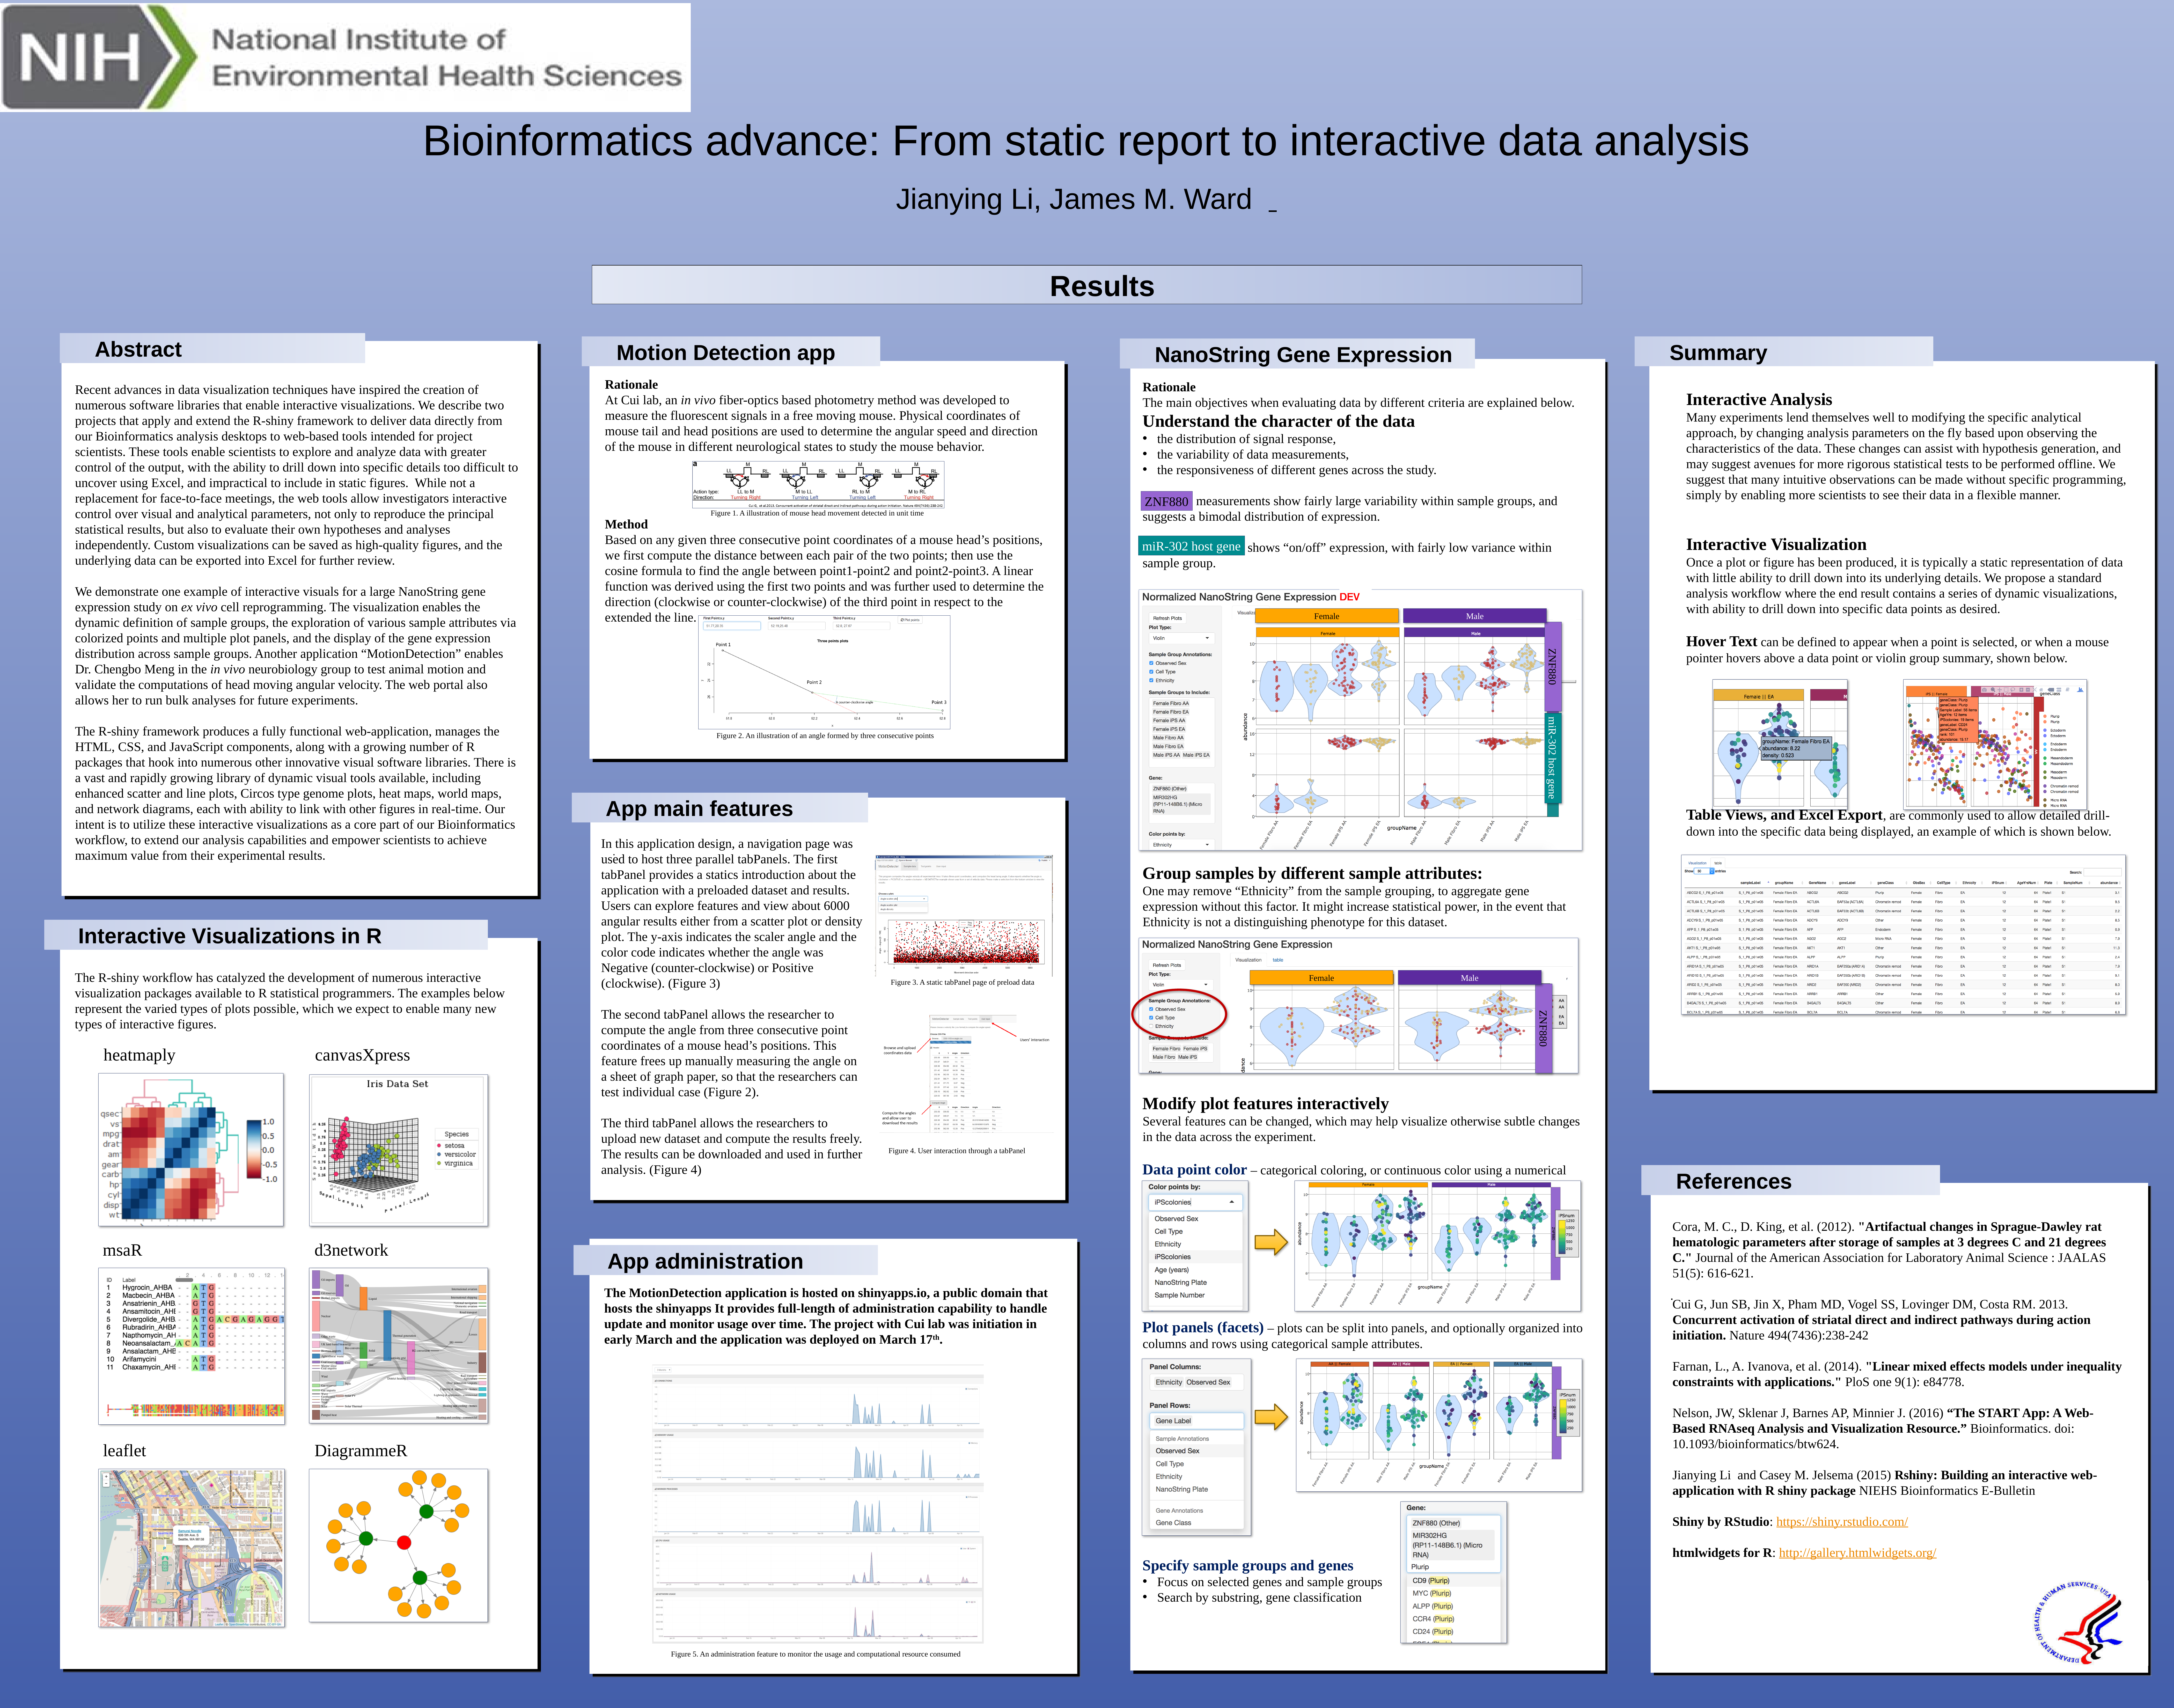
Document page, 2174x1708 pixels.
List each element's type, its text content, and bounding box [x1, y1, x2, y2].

picture [698, 615, 950, 729]
text_box In this application design, a navigation page was used to host three parallel tabPanels. The first tabPanel provides a statics introduction about the application with a preloaded dataset and results. Users can explore features and view about 6000 angular results either from a scatter plot or density plot. The y-axis indicates the scaler angle and the color code indicates whether the angle was Negative (counter-clockwise) or Positive (clockwise). (Figure 3) The second tabPanel allows the researcher to compute the angle from three consecutive point coordinates of a mouse head’s positions. This feature frees up manually measuring the angle on a sheet of graph paper, so that the researchers can test individual case (Figure 2). The third tabPanel allows the researchers to upload new dataset and compute the results freely. The results can be downloaded and used in further analysis. (Figure 4) [597, 833, 868, 1179]
picture [1294, 1181, 1581, 1311]
picture [309, 1469, 488, 1622]
text_box [1254, 1229, 1288, 1256]
picture [1142, 1181, 1248, 1311]
picture [879, 1015, 1054, 1133]
picture [1903, 679, 2087, 810]
text_box App main features [572, 793, 868, 822]
picture [0, 3, 692, 113]
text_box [44, 920, 538, 1669]
picture [875, 855, 1053, 977]
text_box Motion Detection app [582, 336, 880, 366]
text_box Figure 3. A static tabPanel page of preload data [887, 977, 1054, 988]
picture [309, 1074, 488, 1226]
text_box Figure 4. User interaction through a tabPanel [885, 1144, 1053, 1157]
picture [1400, 1501, 1507, 1643]
text_box NanoString Gene Expression [1120, 338, 1475, 369]
picture [1139, 938, 1578, 1073]
text_box miR-302 host gene [1138, 536, 1245, 555]
picture [2009, 1580, 2148, 1666]
text_box Group samples by different sample attributes: One may remove “Ethnicity” from the sample grouping, to aggregate gene expression without this factor. It might increase statistical power, in the event that Ethnicity is not a distinguishing phenotype for this dataset. [1139, 860, 1591, 931]
picture [1712, 679, 1848, 810]
text_box Modify plot features interactively Several features can be changed, which may help visualize otherwise subtle changes in the data across the experiment. Data point color – categorical coloring, or continuous color using a numerical scale Plot panels (facets) – plots can be split into panels, and optionally organized into columns and rows using categorical sample attributes. Specify sample groups and genes Focus on selected genes and sample groups Search by substring, gene classification [1139, 1090, 1591, 1622]
text_box ZNF880 [1141, 491, 1193, 511]
text_box [1649, 361, 2155, 1090]
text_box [60, 333, 538, 896]
text_box Summary [1635, 336, 1933, 366]
picture [98, 1268, 285, 1425]
text_box [1132, 1002, 1137, 1026]
text_box [1339, 576, 1372, 589]
text_box Results [592, 265, 1582, 304]
text_box References [1641, 1165, 1940, 1195]
text_box . [590, 798, 1066, 1200]
text_box Rationale The main objectives when evaluating data by different criteria are explained below. Understand the character of the data the distribution of signal response, the variability of data measurements, the responsiveness of different genes across the study. ZNF880 measurements show fairly large variability within sample groups, and suggests a bimodal distribution of expression. miR-302 host gene shows “on/off” expression, with fairly low variance within sample group. [1139, 361, 1591, 572]
picture [692, 461, 944, 509]
picture [98, 1469, 285, 1627]
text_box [574, 1239, 1077, 1674]
text_box Figure 2. An illustration of an angle formed by three consecutive points [713, 732, 940, 742]
picture [309, 1268, 488, 1423]
text_box [1254, 1403, 1288, 1430]
text_box . [1130, 359, 1605, 1671]
picture [1139, 590, 1582, 850]
text_box Cora, M. C., D. King, et al. (2012). "Artifactual changes in Sprague-Dawley rat hematologic parameters after storage of samples at 3 degrees C and 21 degrees C." Journal of the American Association for Laboratory Animal Science : JAALAS 51(5): 616-621. Cui G, Jun SB, Jin X, Pham MD, Vogel SS, Lovinger DM, Costa RM. 2013. Concurrent activation of striatal direct and indirect pathways during action initiation. Nature 494(7436):238-242 Farnan, L., A. Ivanova, et al. (2014). "Linear mixed effects models under inequality constraints with applications." PloS one 9(1): e84778. Nelson, JW, Sklenar J, Barnes AP, Minnier J. (2016) “The START App: A Web-Based RNAseq Analysis and Visualization Resource.” Bioinformatics. doi: 10.1093/bioinformatics/btw624. Jianying Li and Casey M. Jelsema (2015) Rshiny: Building an interactive web-application with R shiny package NIEHS Bioinformatics E-Bulletin Shiny by RStudio: https://shiny.rstudio.com/ htmlwidgets for R: http://gallery.htmlwidgets.org/ [1669, 1216, 2127, 1562]
picture [1681, 855, 2126, 1014]
picture [98, 1073, 283, 1226]
picture [1142, 1358, 1251, 1536]
text_box Bioinformatics advance: From static report to interactive data analysis [87, 110, 2087, 166]
text_box Rationale At Cui lab, an in vivo fiber-optics based photometry method was developed to measure the fluorescent signals in a free moving mouse. Physical coordinates of mouse tail and head positions are used to determine the angular speed and direction of the mouse in different neurological states to study the mouse behavior. Method Based on any given three consecutive point coordinates of a mouse head’s positions, we first compute the distance between each pair of the two points; then use the cosine formula to find the angle between point1-point2 and point2-point3. A linear function was derived using the first two points and was further used to determine the direction (clockwise or counter-clockwise) of the third point in respect to the extended the line. [601, 374, 1053, 657]
picture [1296, 1358, 1582, 1492]
text_box Jianying Li, James M. Ward [15, 178, 2158, 217]
text_box Figure 1. A illustration of mouse head movement detected in unit time [707, 511, 930, 519]
picture [652, 1364, 984, 1645]
text_box Interactive Analysis Many experiments lend themselves well to modifying the specific analytical approach, by changing analysis parameters on the fly based upon observing the characteristics of the data. These changes can assist with hypothesis generation, and may suggest avenues for more rigorous statistical tests to be performed offline. We suggest that many intuitive observations can be made without specific programming, simply by enabling more scientists to see their data in a flexible manner. Interactive Visualization Once a plot or figure has been produced, it is typically a static representation of data with little ability to drill down into its underlying details. We propose a standard analysis workflow where the end result contains a series of dynamic visualizations, with ability to drill down into specific data points as desired. Hover Text can be defined to appear when a point is selected, or when a mouse pointer hovers above a data point or violin group summary, shown below. Table Views, and Excel Export, are commonly used to allow detailed drill-down into the specific data being displayed, an example of which is shown below. [1682, 386, 2134, 871]
text_box . [1650, 1183, 2148, 1673]
text_box . [589, 361, 1065, 759]
